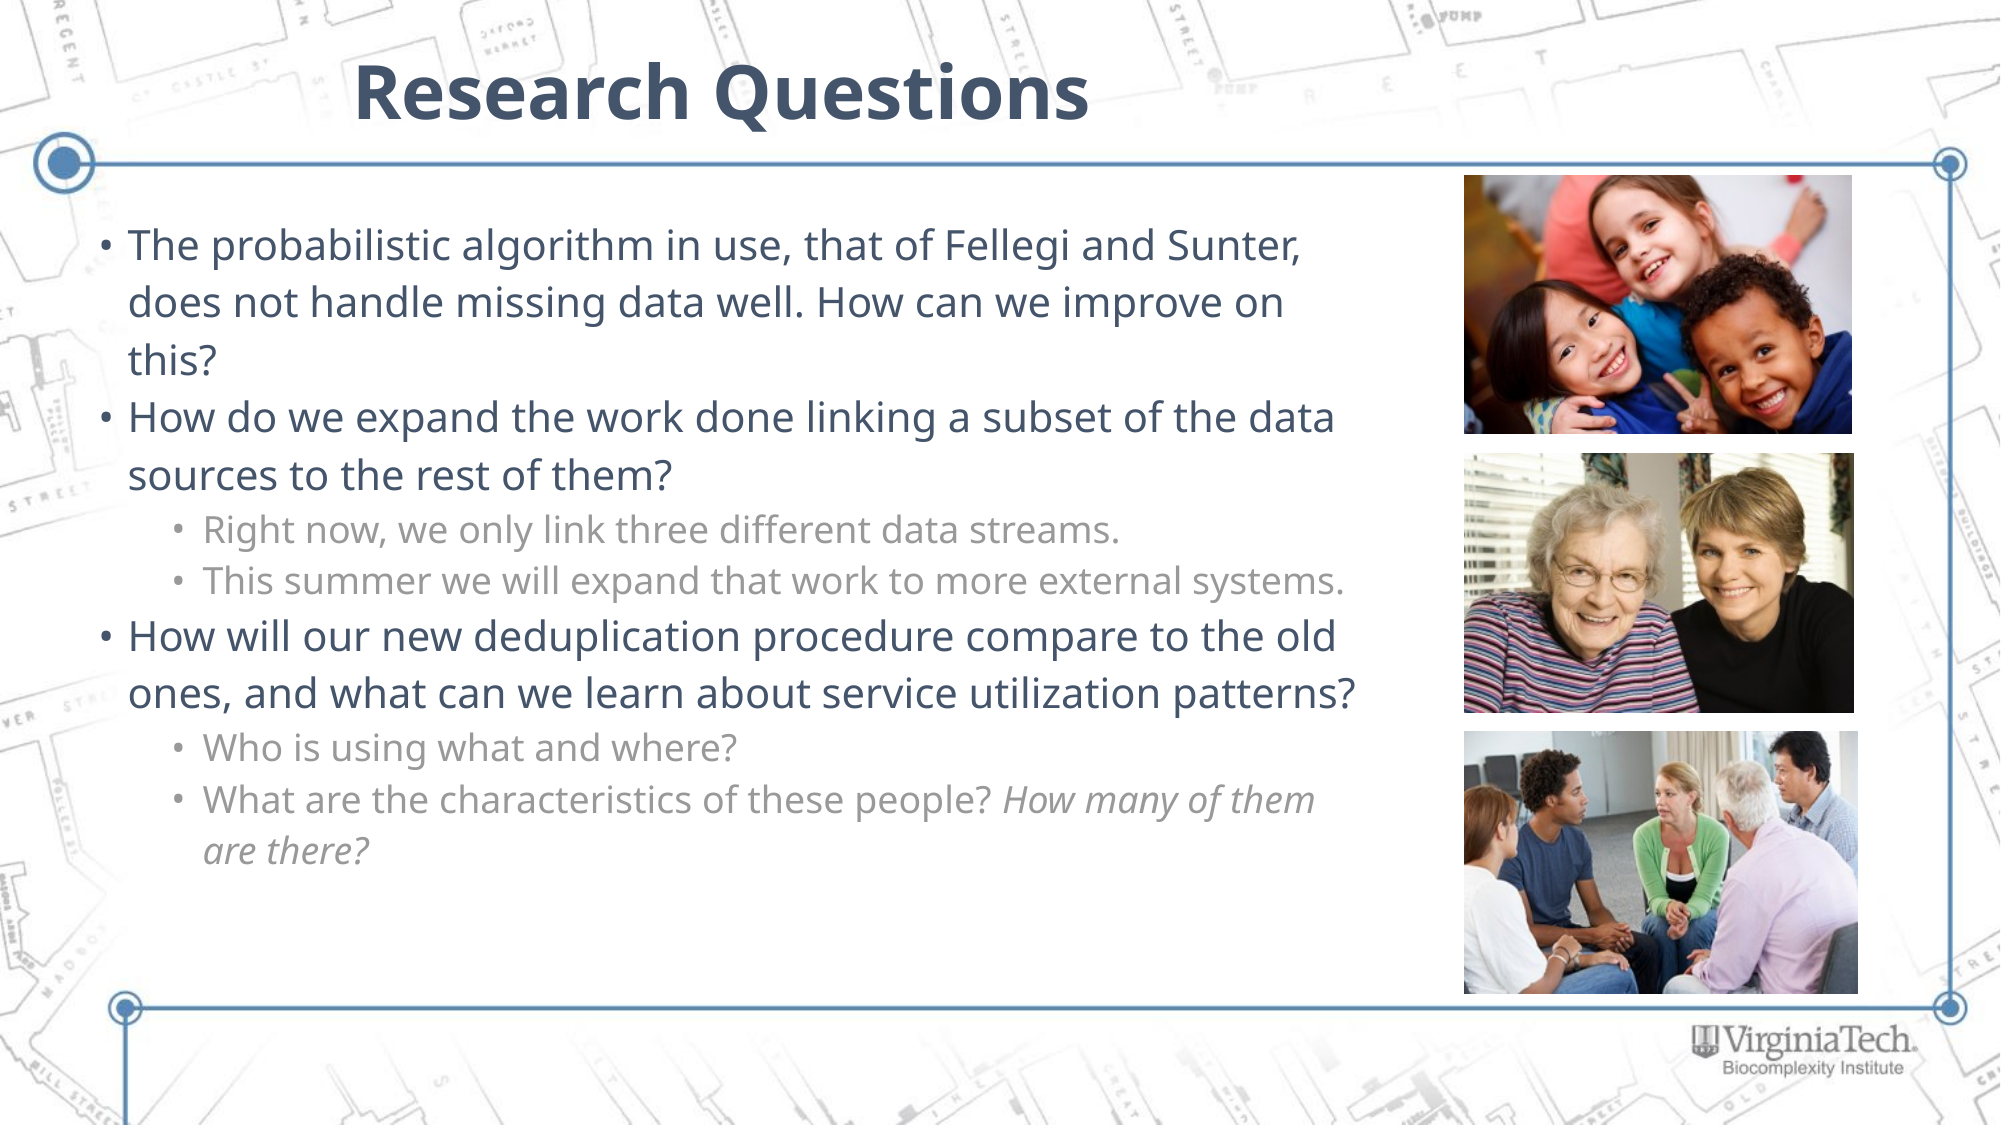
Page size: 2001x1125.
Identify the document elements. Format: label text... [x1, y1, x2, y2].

title Research Questions [68, 0, 1377, 204]
list The probabilistic algorithm in use, that of Fellegi and Sunter, does not handle missing data well. How can we improve on this? How do we expand the work done linking a subset of the data sources to the rest of them? Right now, we only link three different data streams. This summer we will expand that work to more external systems. How will our new deduplication procedure compare to the old ones, and what can we learn about service utilization patterns? Who is using what and where? What are the characteristics of these people? How many of them are there? [75, 204, 1377, 955]
picture [0, 0, 2001, 1125]
